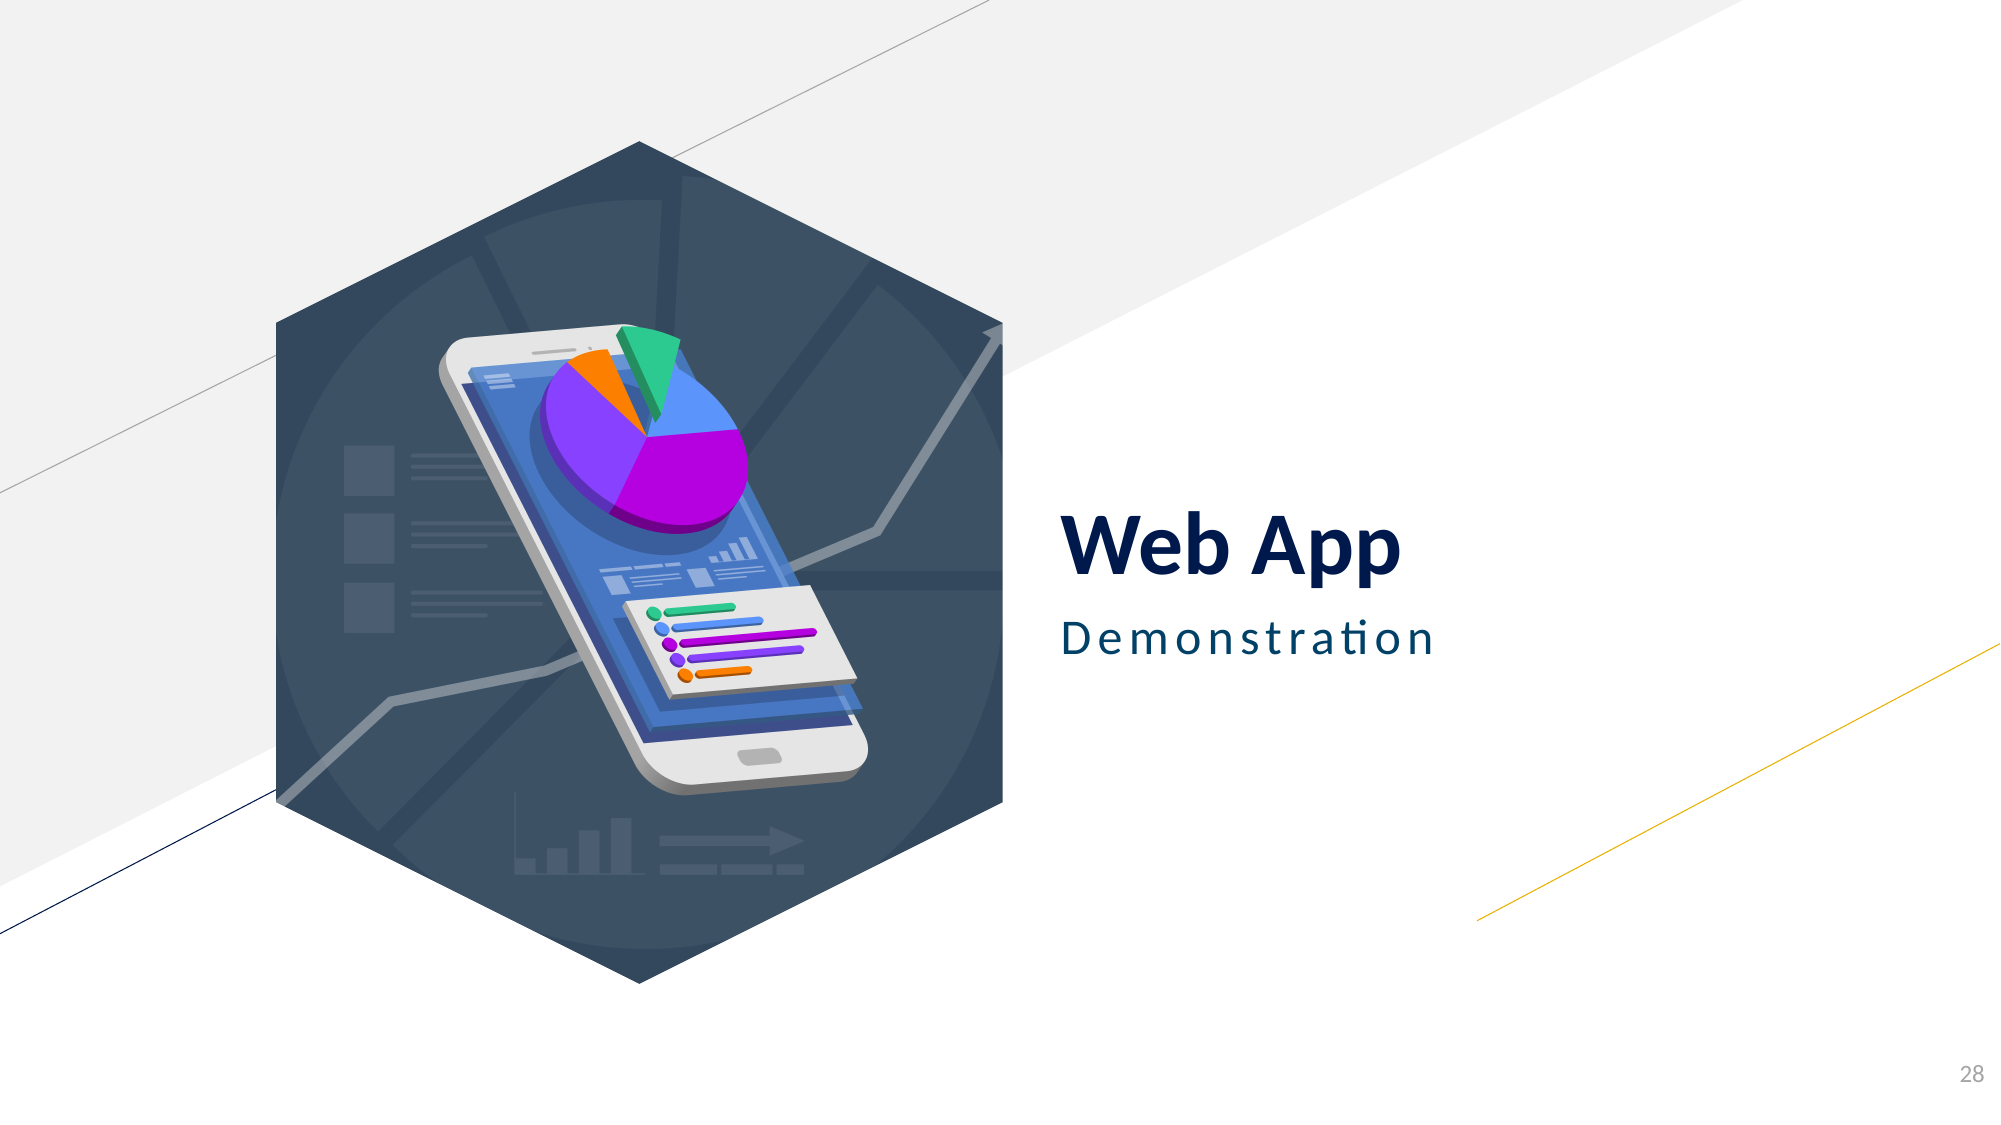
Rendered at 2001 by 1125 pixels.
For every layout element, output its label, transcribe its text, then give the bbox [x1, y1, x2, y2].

subtitle Demonstration [1045, 597, 1843, 804]
slide_number 28 [1878, 1042, 2000, 1103]
title Web App [1045, 329, 1842, 595]
picture [276, 141, 1003, 984]
